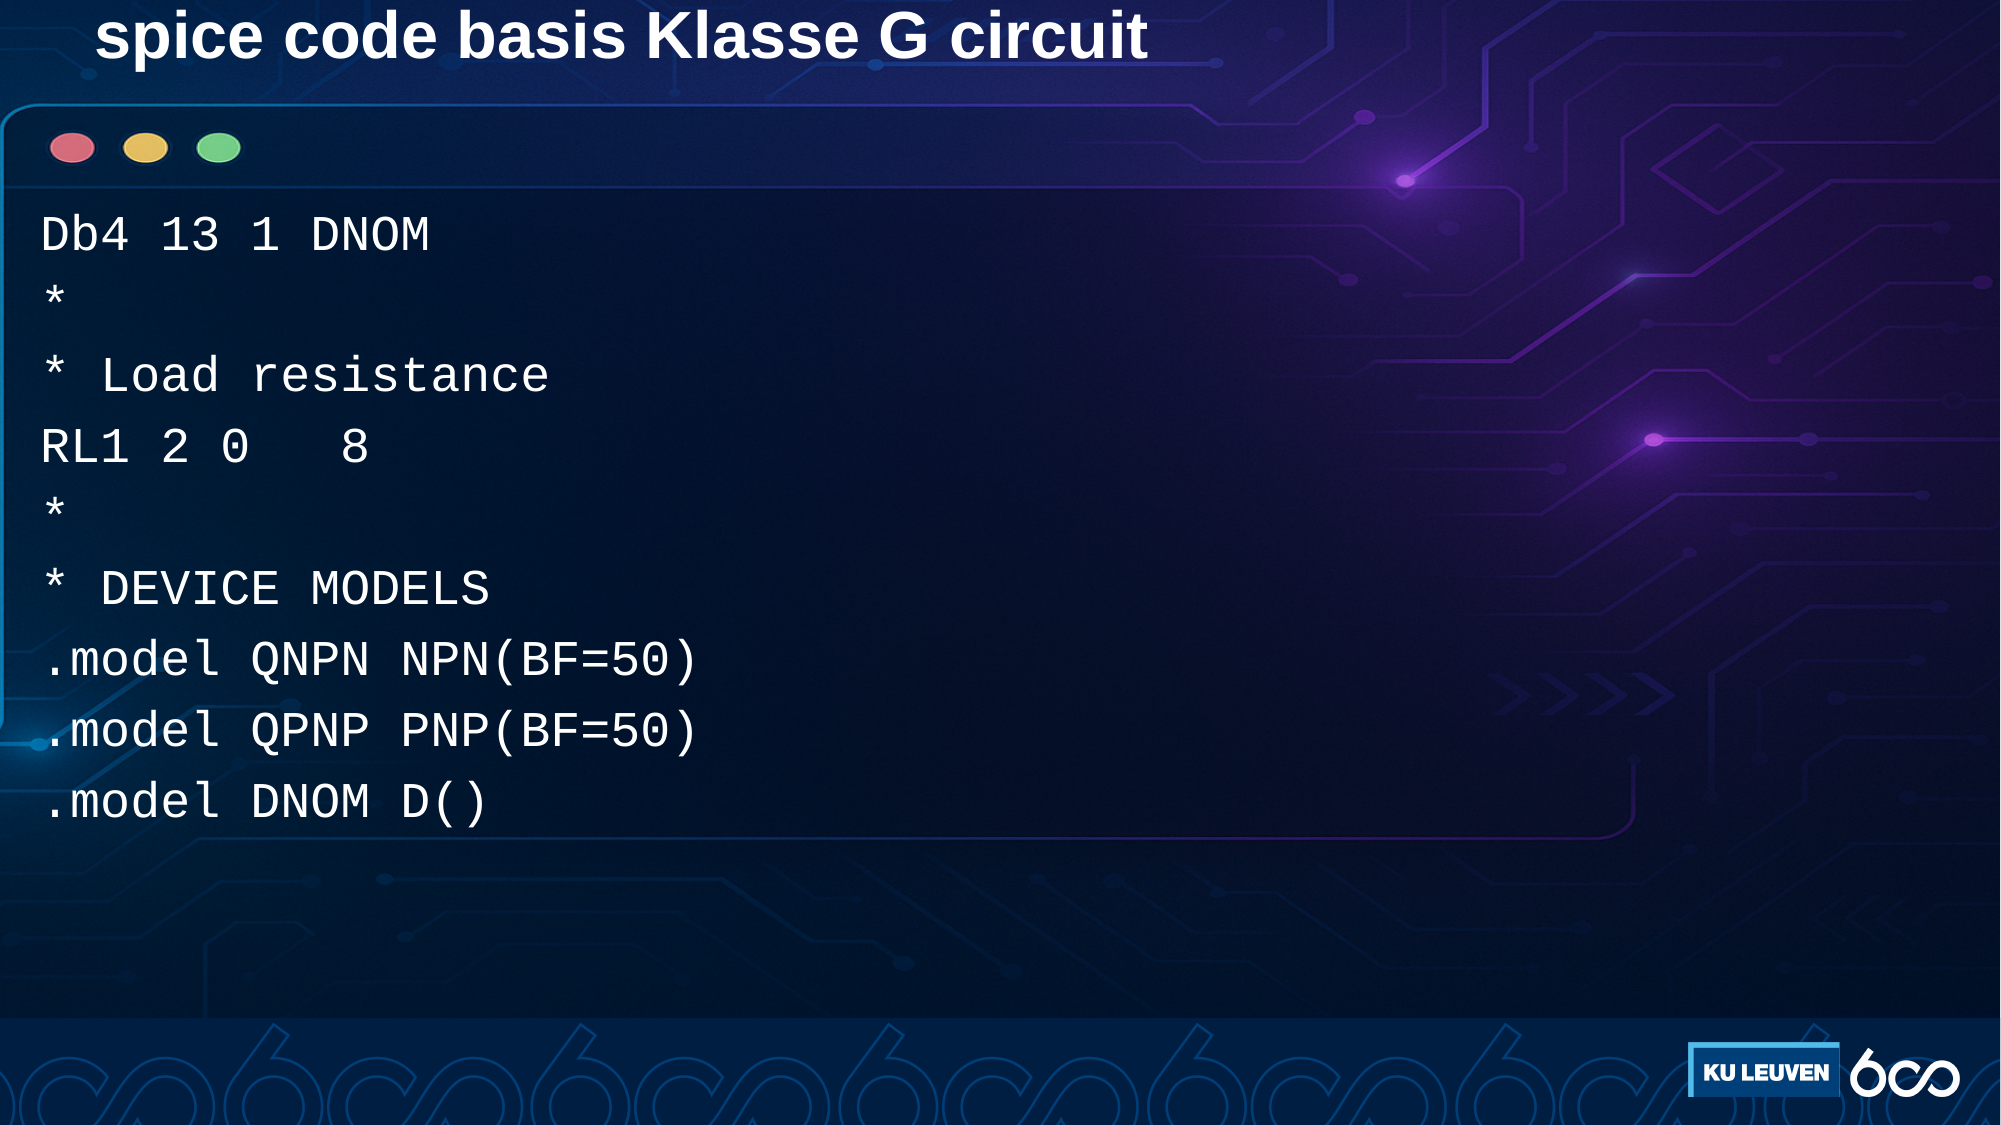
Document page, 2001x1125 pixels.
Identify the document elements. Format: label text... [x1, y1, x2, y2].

picture [0, 0, 2001, 1125]
list Db4 13 1 DNOM * * Load resistance RL1 2 0 8 * * DEVICE MODELS .model QNPN NPN(BF=50) .model QPNP PNP(BF=50) .model DNOM D() [40, 210, 1945, 982]
title spice code basis Klasse G circuit [94, 0, 1906, 96]
